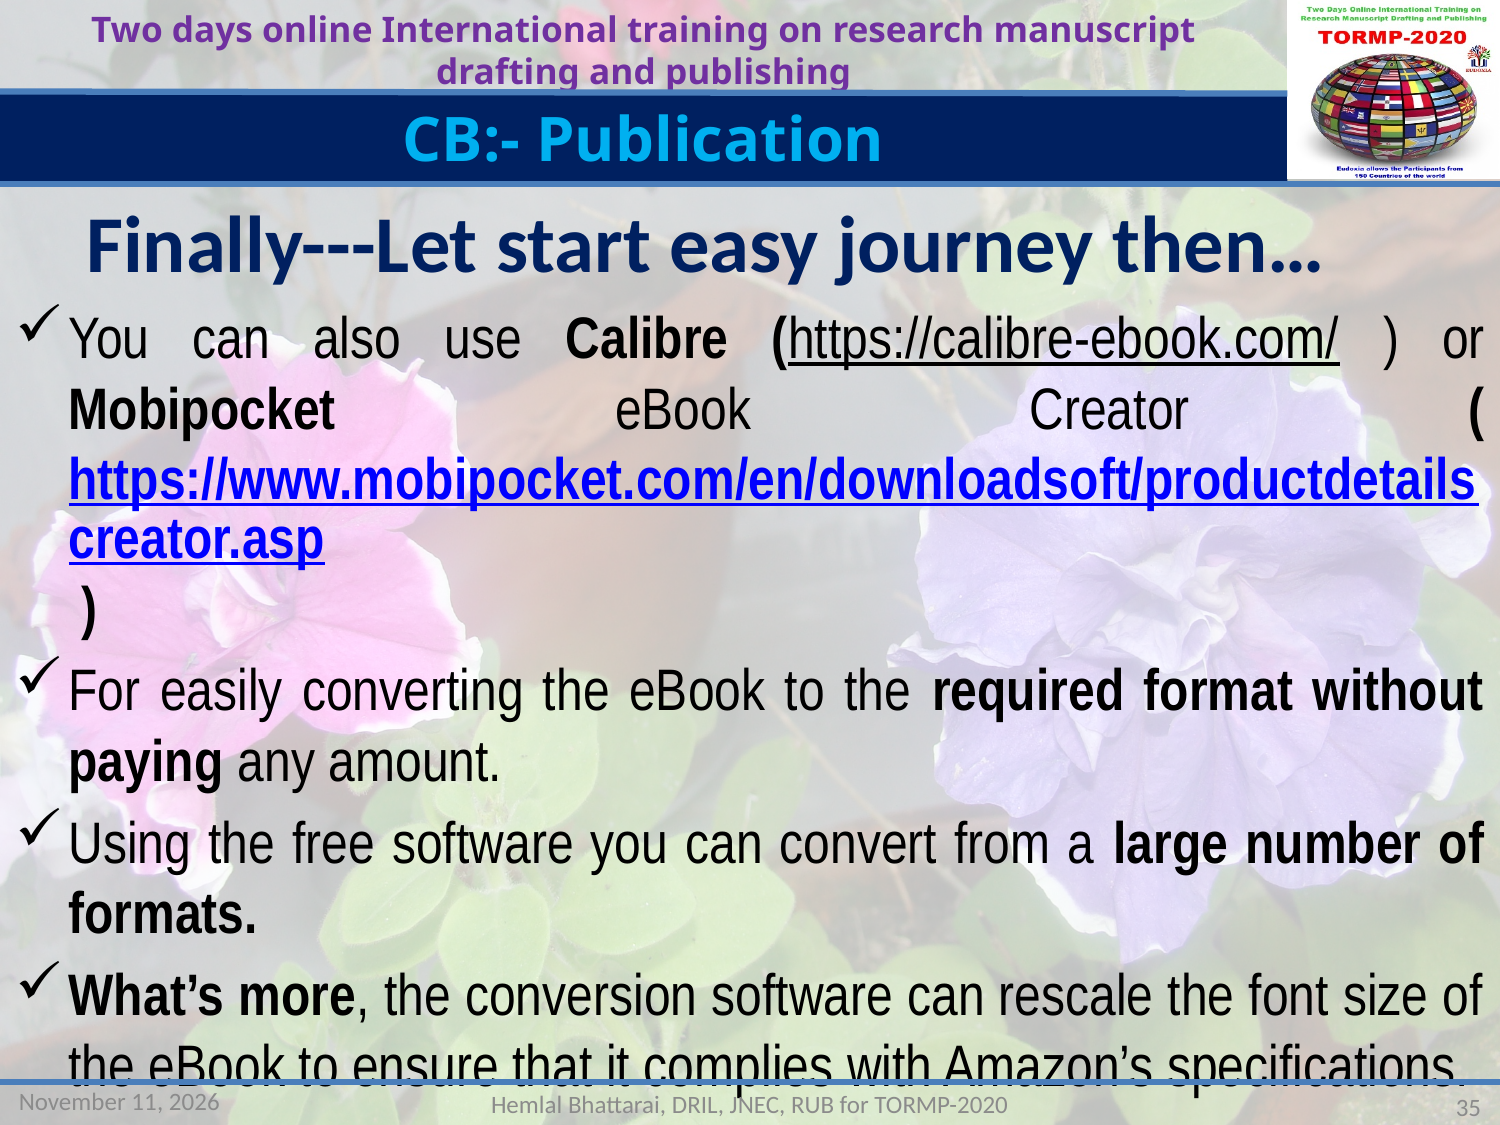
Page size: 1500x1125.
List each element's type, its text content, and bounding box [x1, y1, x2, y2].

text_box Two days online International training on research manuscript drafting and publishing [0, 0, 1285, 89]
footer Hemlal Bhattarai, DRIL, JNEC, RUB for TORMP-2020 [431, 1090, 1069, 1122]
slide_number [3, 1090, 354, 1120]
list Finally---Let start easy journey then… You can also use Calibre (https://calibre-ebook.com/ ) or Mobipocket eBook Creator (https://www.mobipocket.com/en/downloadsoft/productdetailscreator.asp ) For easily converting the eBook to the required format without paying any amount. Using the free software you can convert from a large number of formats. What’s more, the conversion software can rescale the font size of the eBook to ensure that it complies with Amazon’s specifications. [0, 193, 1500, 1077]
title CB:- Publication [0, 102, 1282, 181]
slide_number 35 [1146, 1089, 1497, 1125]
picture [1287, 0, 1500, 180]
